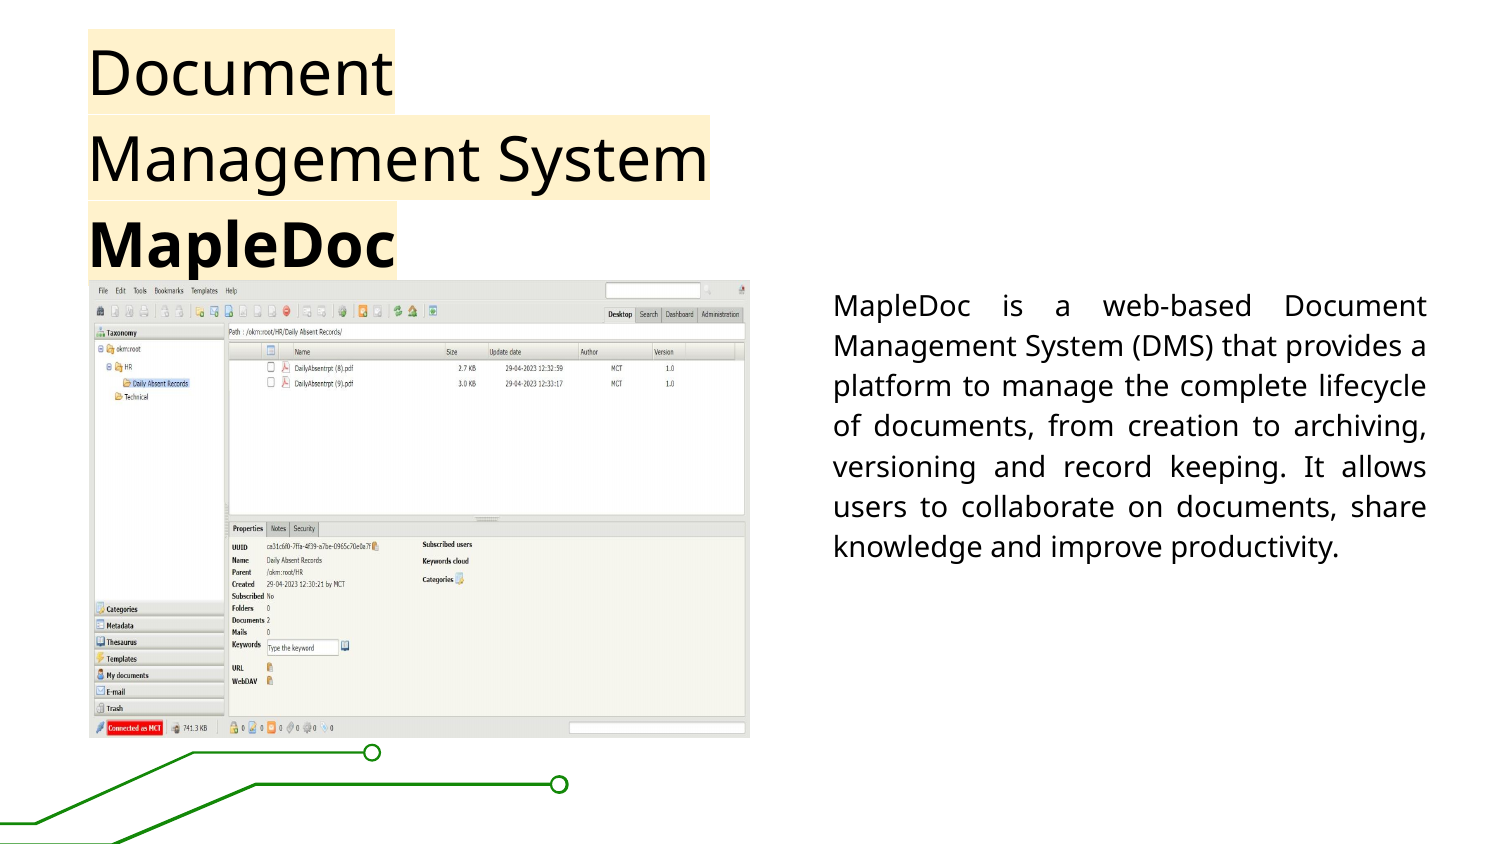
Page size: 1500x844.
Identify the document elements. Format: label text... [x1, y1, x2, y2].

title Document Management System MapleDoc [72, 0, 743, 360]
picture [89, 280, 750, 738]
text_box MapleDoc is a web-based Document Management System (DMS) that provides a platform to manage the complete lifecycle of documents, from creation to archiving, versioning and record keeping. It allows users to collaborate on documents, share knowledge and improve productivity. [817, 267, 1443, 579]
